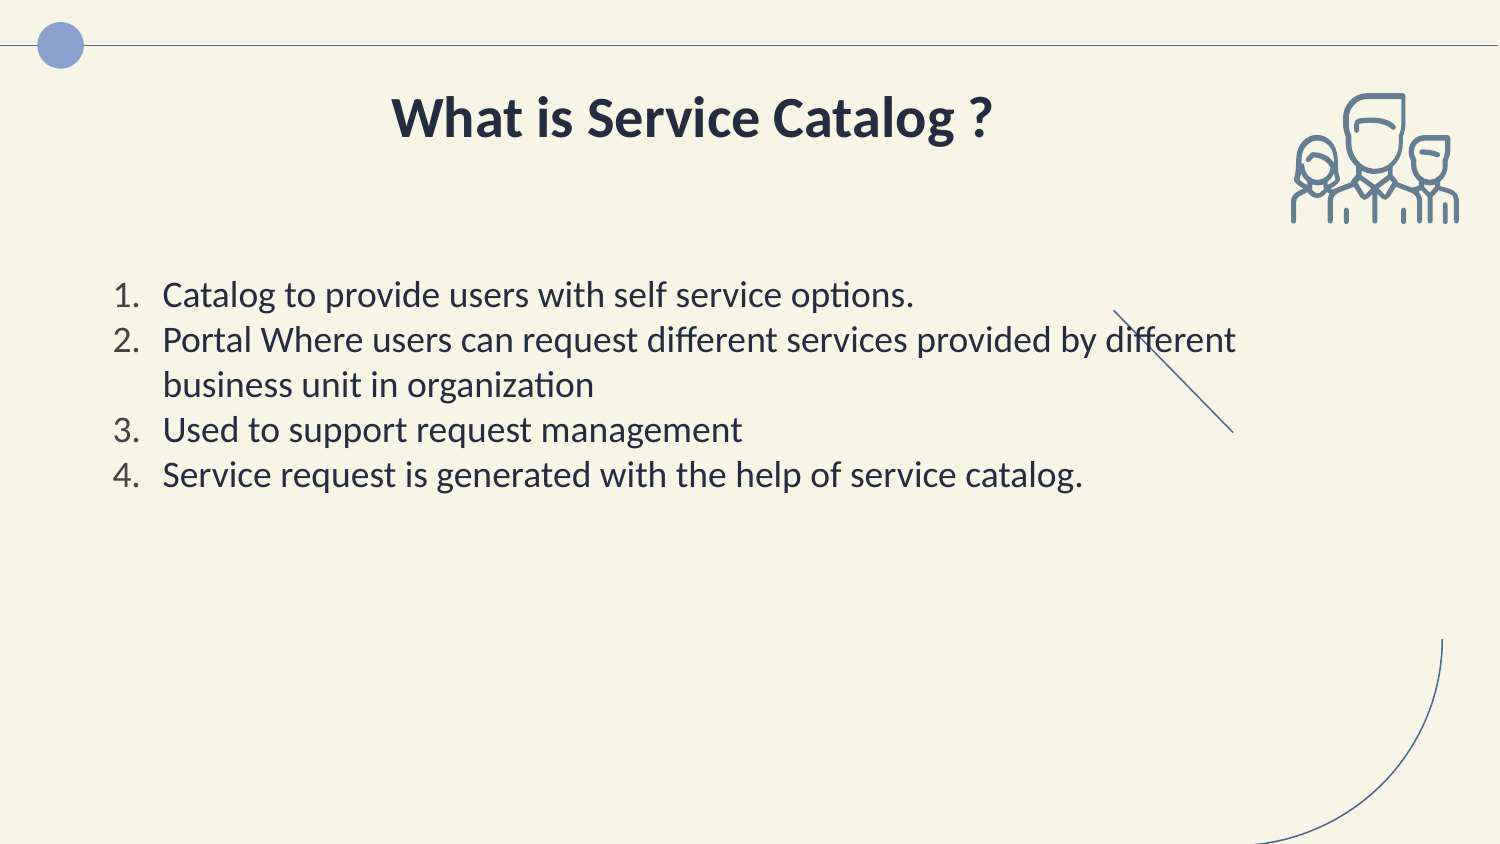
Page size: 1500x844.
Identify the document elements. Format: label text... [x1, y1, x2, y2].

list Catalog to provide users with self service options. Portal Where users can request different services provided by different business unit in organization Used to support request management Service request is generated with the help of service catalog. [72, 156, 1268, 662]
title What is Service Catalog ? [61, 69, 1325, 159]
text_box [1290, 92, 1460, 225]
